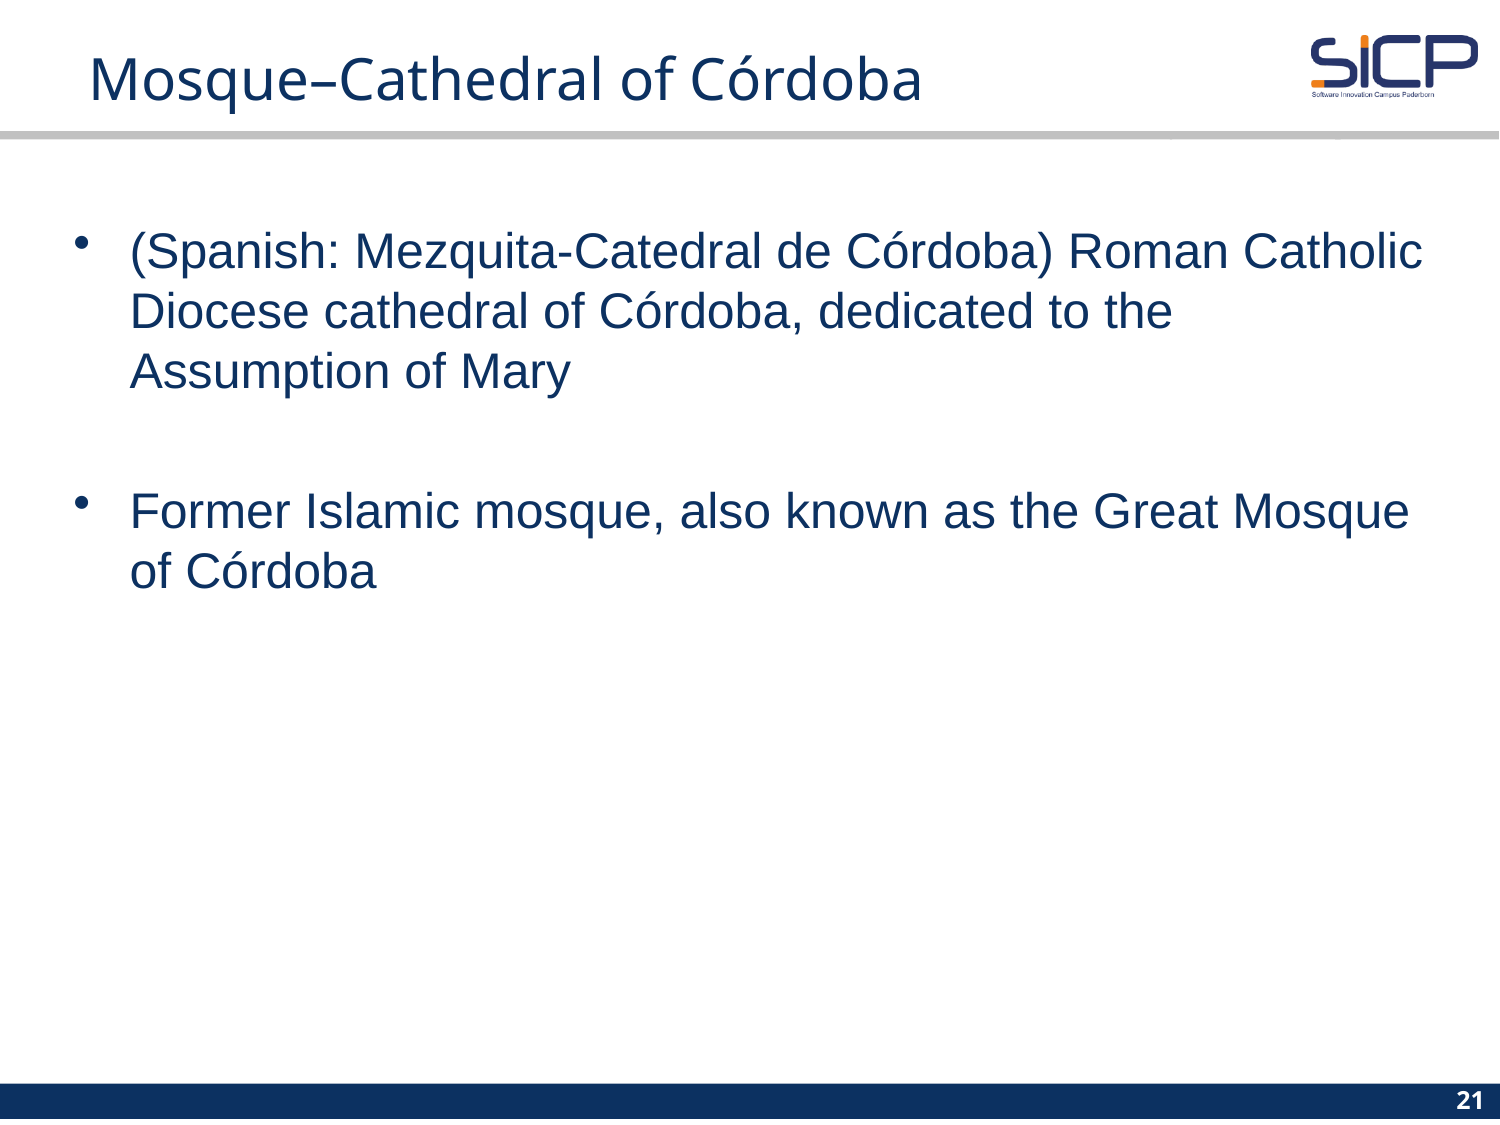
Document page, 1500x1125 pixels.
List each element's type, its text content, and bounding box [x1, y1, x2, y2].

slide_number 21 [1394, 1083, 1500, 1120]
title Mosque–Cathedral of Córdoba [58, 35, 1161, 118]
list (Spanish: Mezquita-Catedral de Córdoba) Roman Catholic Diocese cathedral of Córdoba, dedicated to the Assumption of Mary Former Islamic mosque, also known as the Great Mosque of Córdoba [58, 210, 1442, 1067]
picture [1311, 35, 1478, 98]
